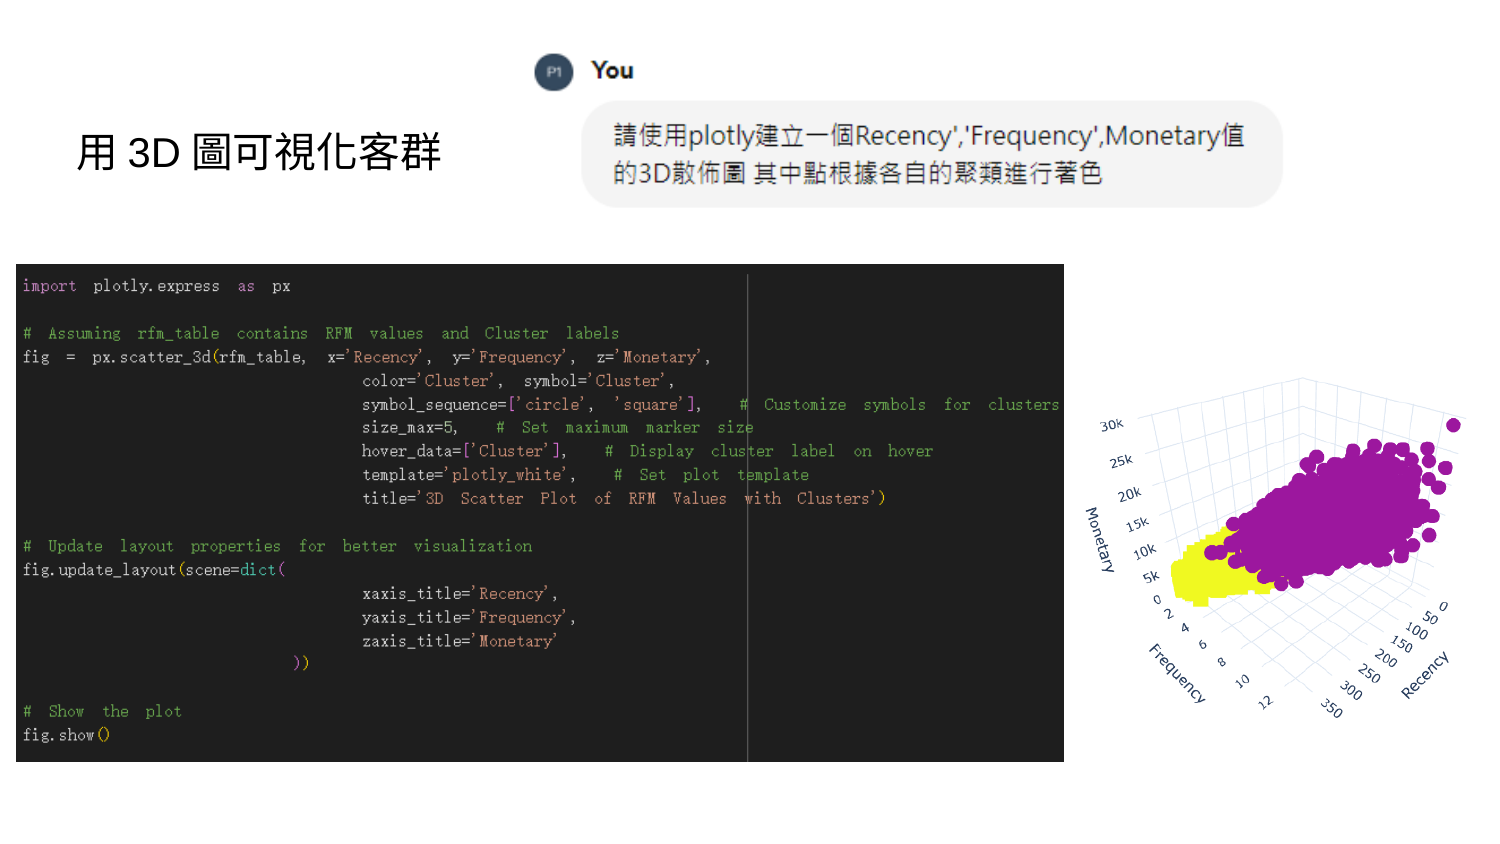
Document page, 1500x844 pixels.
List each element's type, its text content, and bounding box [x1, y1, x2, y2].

picture [521, 40, 1291, 219]
picture [16, 264, 1064, 763]
title 用3D圖可視化客群 [61, 85, 489, 180]
picture [1076, 363, 1493, 723]
